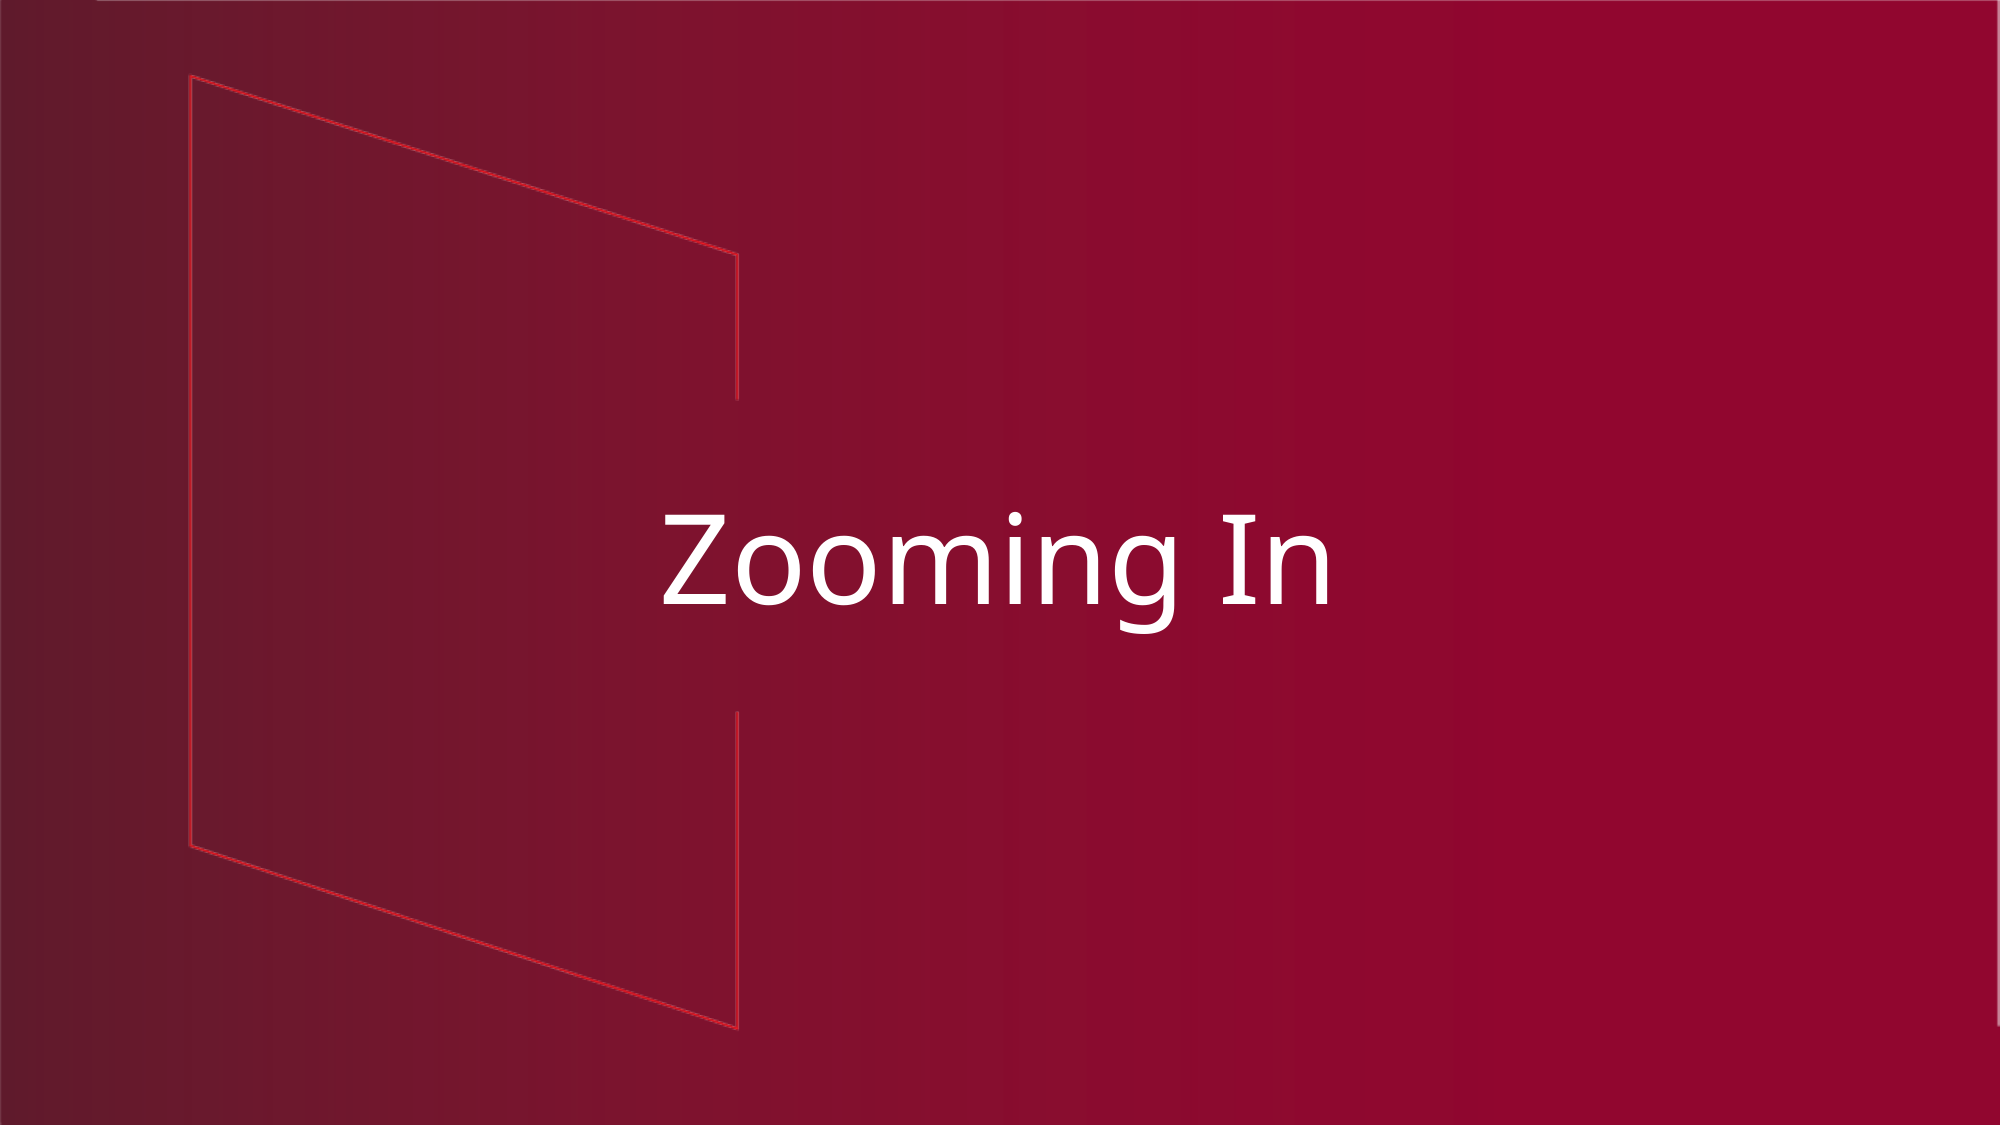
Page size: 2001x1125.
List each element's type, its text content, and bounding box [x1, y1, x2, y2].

picture [0, 0, 2000, 1125]
title Zooming In [136, 419, 1862, 639]
